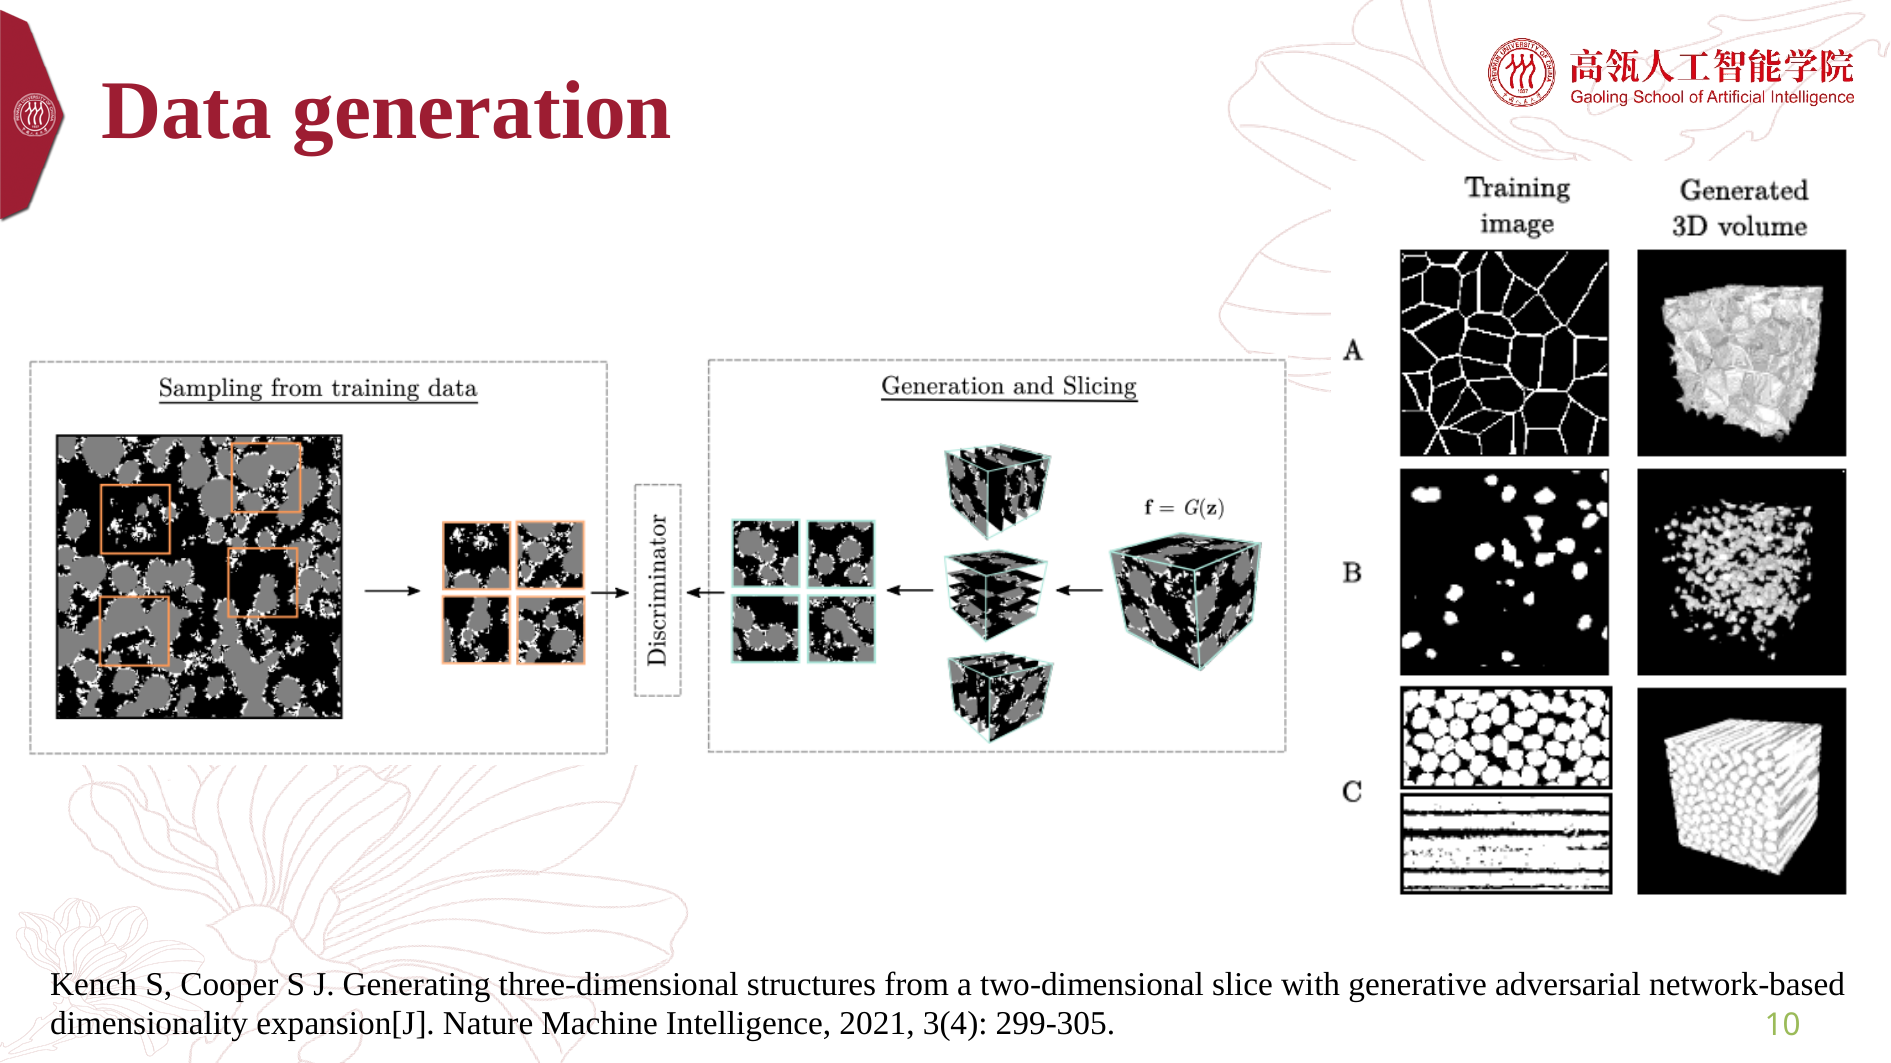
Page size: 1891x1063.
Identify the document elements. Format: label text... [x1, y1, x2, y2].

text_box Kench S, Cooper S J. Generating three-dimensional structures from a two-dimensional slice with generative adversarial network-based dimensionality expansion[J]. Nature Machine Intelligence, 2021, 3(4): 299-305. [35, 954, 1891, 1049]
picture [1488, 38, 1854, 107]
picture [23, 354, 1288, 766]
picture [1331, 160, 1852, 902]
picture [0, 0, 69, 237]
title Data generation [82, 45, 1536, 166]
